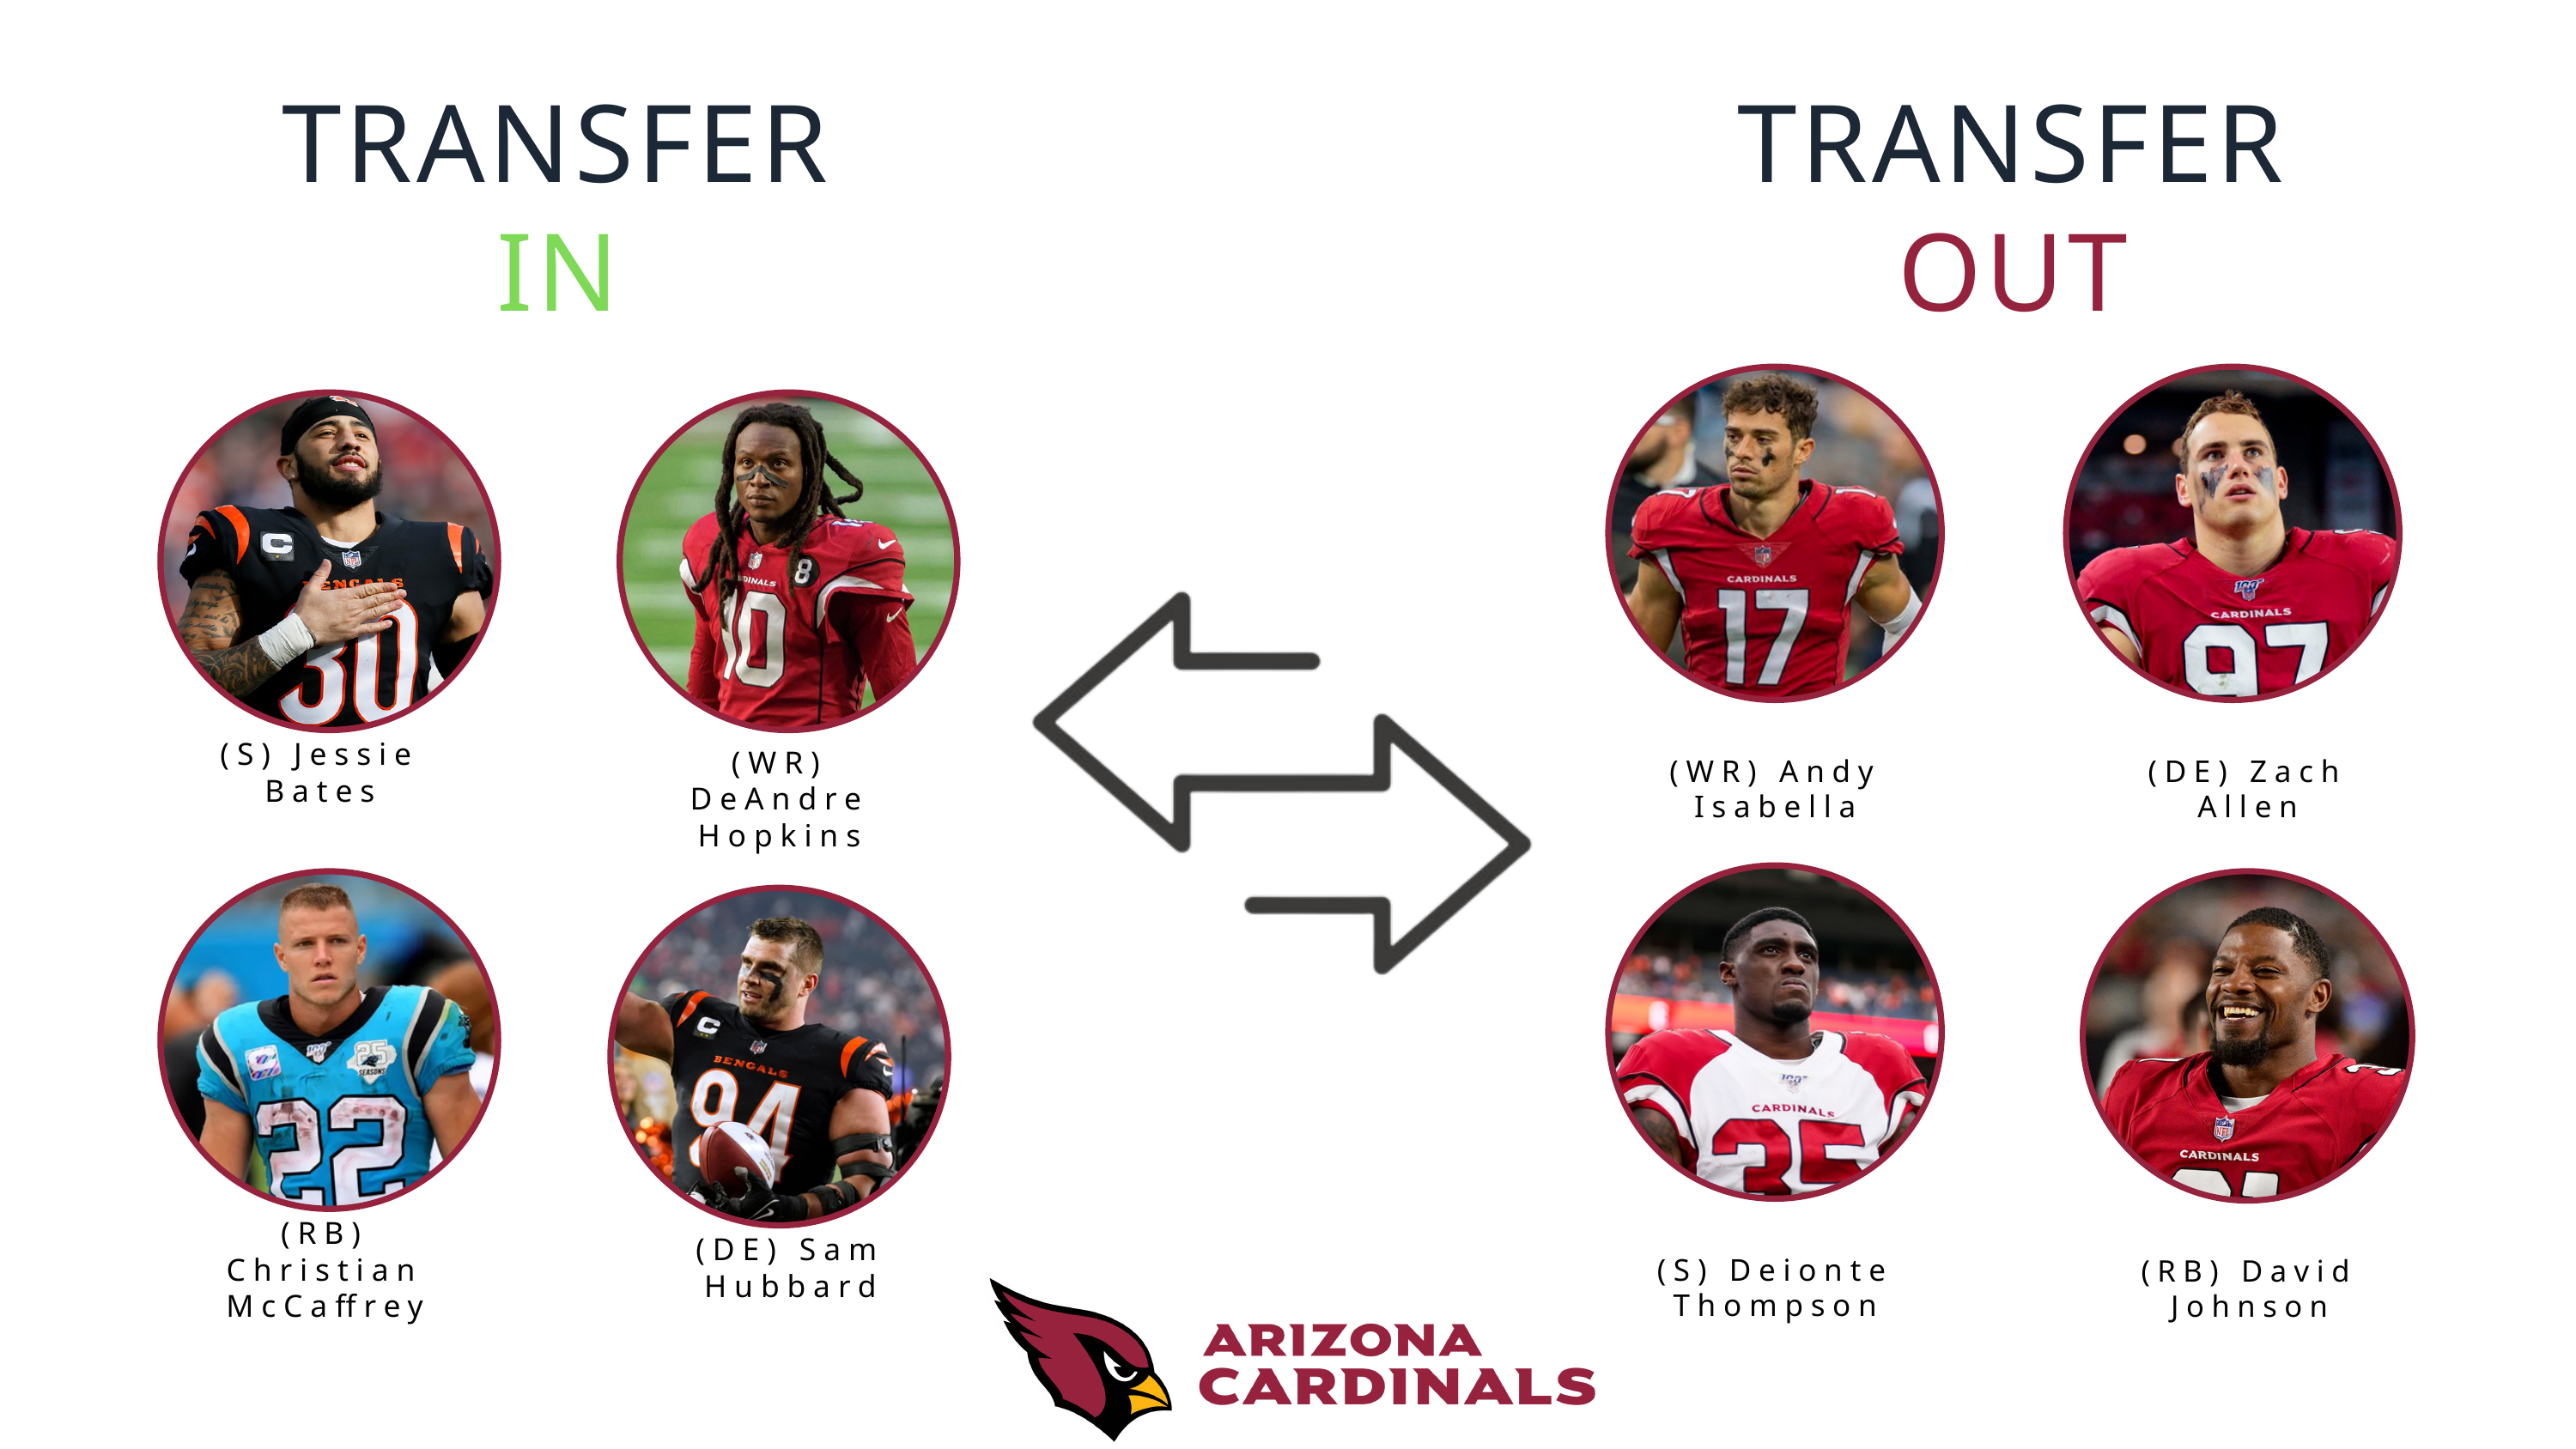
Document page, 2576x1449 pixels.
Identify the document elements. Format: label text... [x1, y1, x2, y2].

text_box TRANSFER OUT [1631, 75, 2395, 333]
text_box TRANSFER IN [230, 75, 885, 333]
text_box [153, 385, 507, 737]
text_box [603, 881, 957, 1233]
text_box (WR) DeAndre Hopkins [659, 743, 900, 853]
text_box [2058, 360, 2408, 707]
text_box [153, 864, 507, 1216]
text_box [981, 1266, 1595, 1449]
text_box (S) Deionte Thompson [1649, 1251, 1900, 1323]
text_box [1601, 858, 1950, 1206]
text_box (RB) Christian McCaffrey [189, 1222, 460, 1324]
text_box (S) Jessie Bates [172, 743, 468, 809]
text_box (DE) Zach Allen [2114, 752, 2381, 825]
text_box [877, 379, 1688, 1189]
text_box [1601, 360, 1950, 707]
text_box (WR) Andy Isabella [1629, 752, 1921, 825]
text_box (RB) David Johnson [2117, 1252, 2381, 1324]
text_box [612, 385, 965, 737]
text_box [2075, 864, 2421, 1208]
text_box (DE) Sam Hubbard [655, 1240, 926, 1304]
